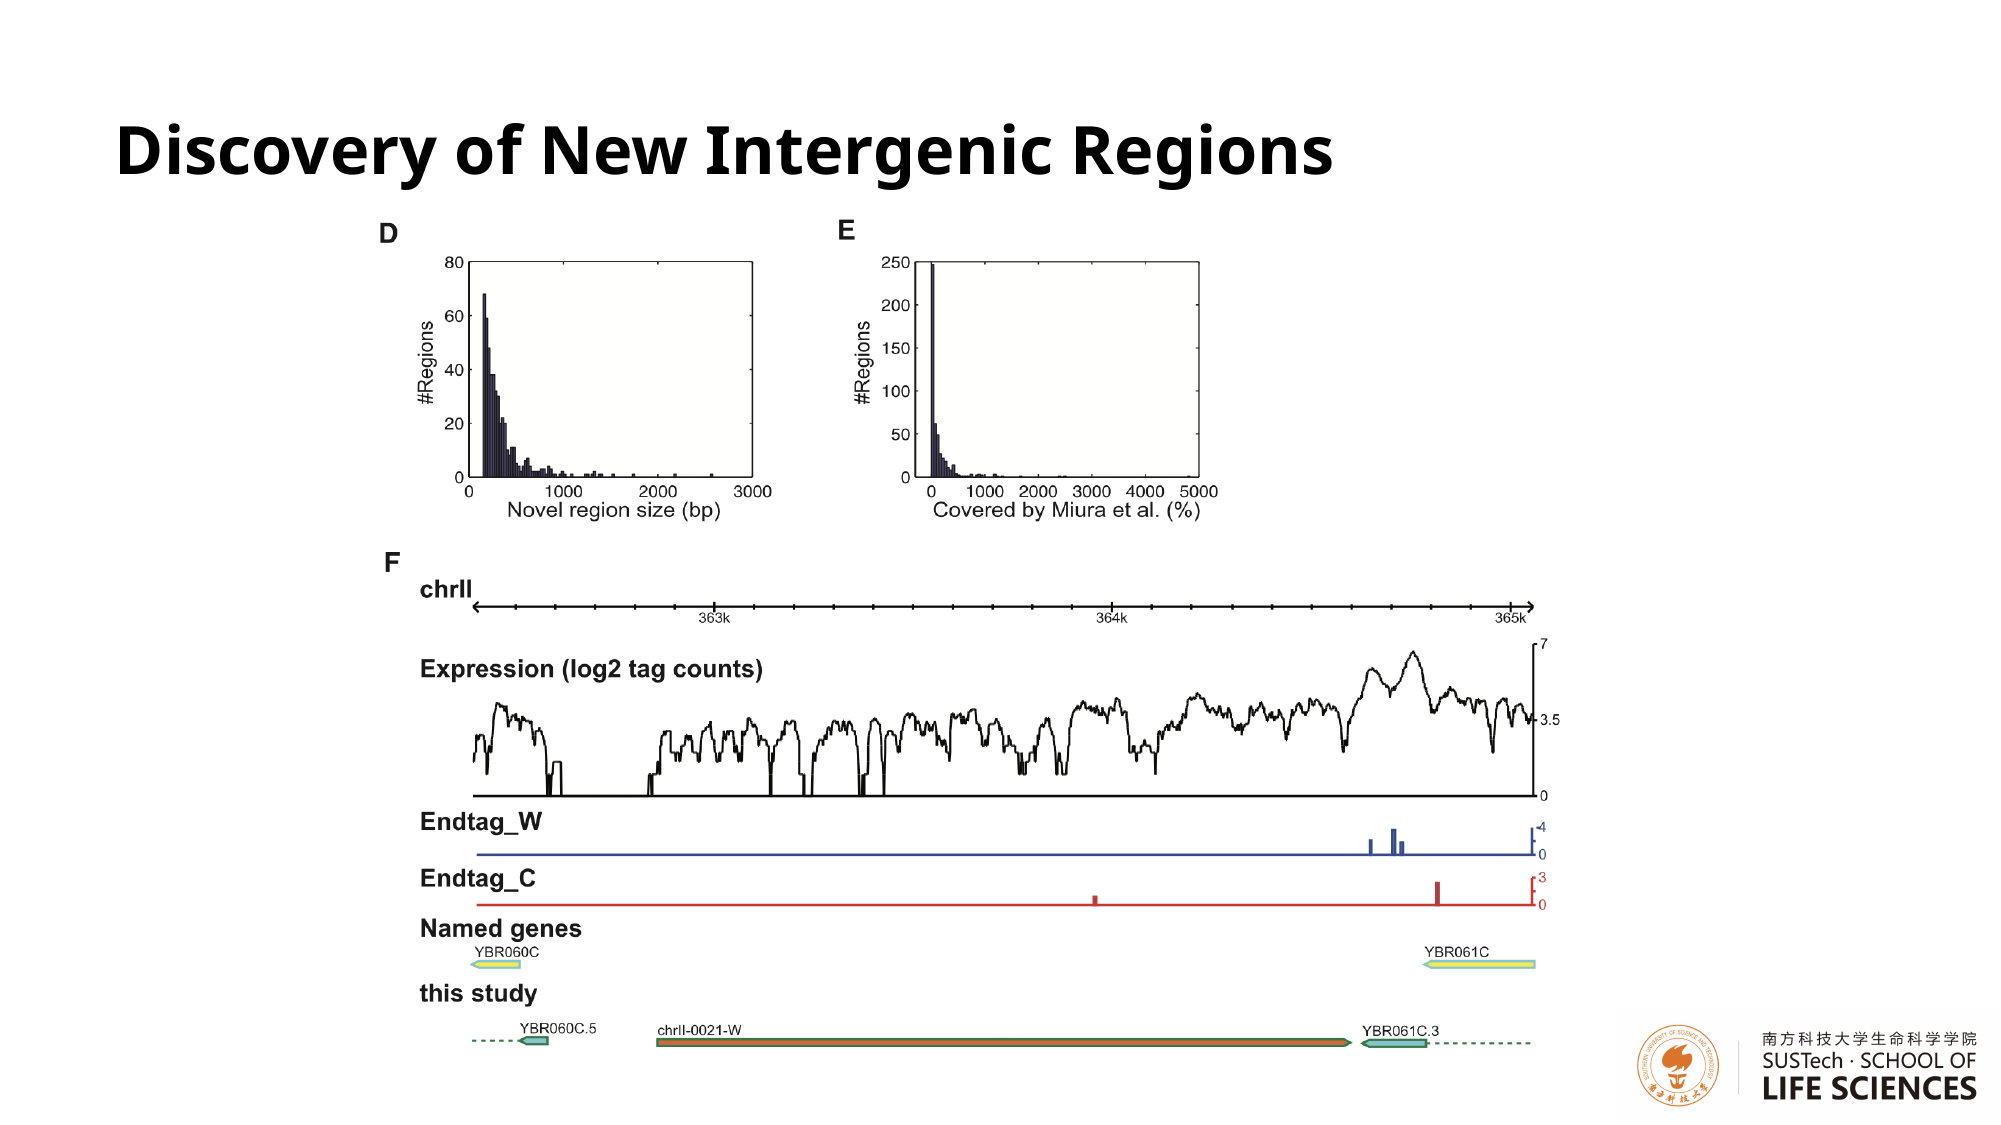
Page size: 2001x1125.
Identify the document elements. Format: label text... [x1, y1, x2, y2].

picture [1617, 1007, 2000, 1125]
title Discovery of New Intergenic Regions [100, 44, 1826, 262]
picture [364, 203, 1561, 1061]
